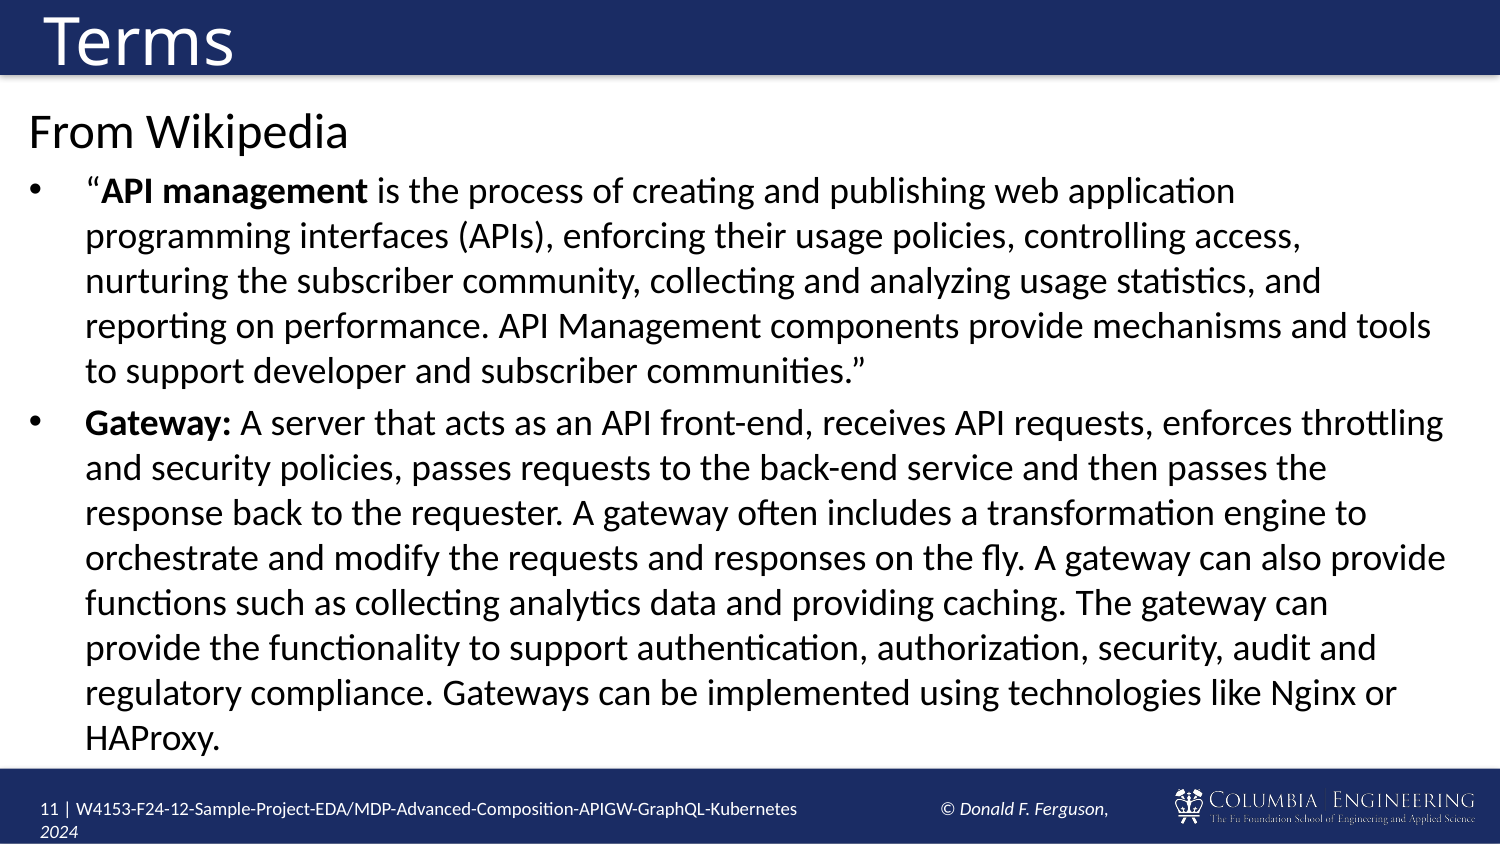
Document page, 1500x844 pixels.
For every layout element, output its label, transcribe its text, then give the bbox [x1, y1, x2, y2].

list From Wikipedia “API management is the process of creating and publishing web application programming interfaces (APIs), enforcing their usage policies, controlling access, nurturing the subscriber community, collecting and analyzing usage statistics, and reporting on performance. API Management components provide mechanisms and tools to support developer and subscriber communities.” Gateway: A server that acts as an API front-end, receives API requests, enforces throttling and security policies, passes requests to the back-end service and then passes the response back to the requester. A gateway often includes a transformation engine to orchestrate and modify the requests and responses on the fly. A gateway can also provide functions such as collecting analytics data and providing caching. The gateway can provide the functionality to support authentication, authorization, security, audit and regulatory compliance. Gateways can be implemented using technologies like Nginx or HAProxy. [14, 90, 1465, 754]
title Terms [28, 0, 1450, 73]
